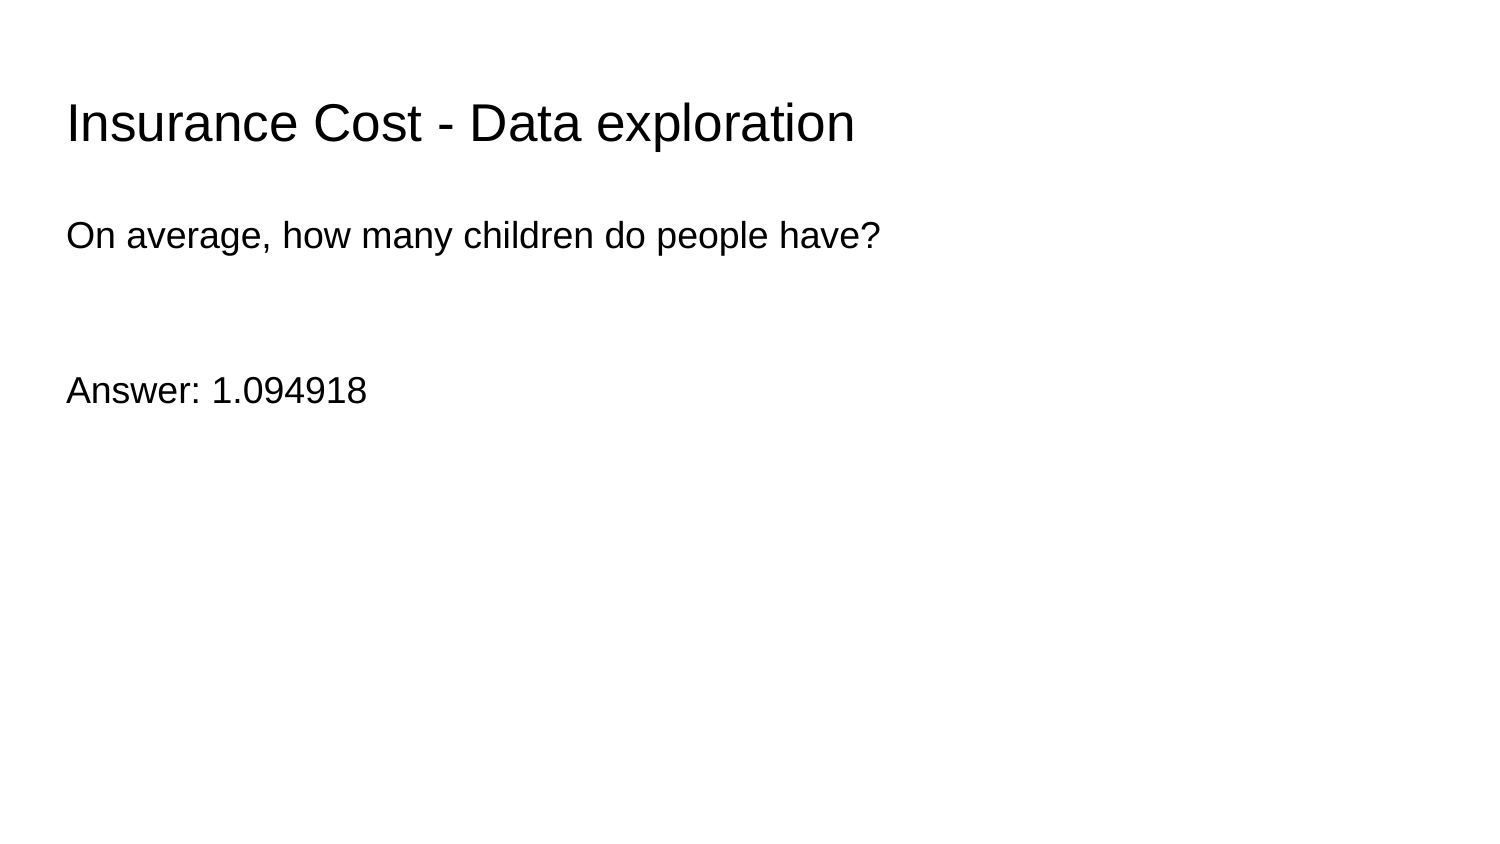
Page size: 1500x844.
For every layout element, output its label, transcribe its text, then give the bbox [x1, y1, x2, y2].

title Insurance Cost - Data exploration [51, 72, 1449, 167]
list On average, how many children do people have? Answer: 1.094918 [51, 189, 1449, 750]
